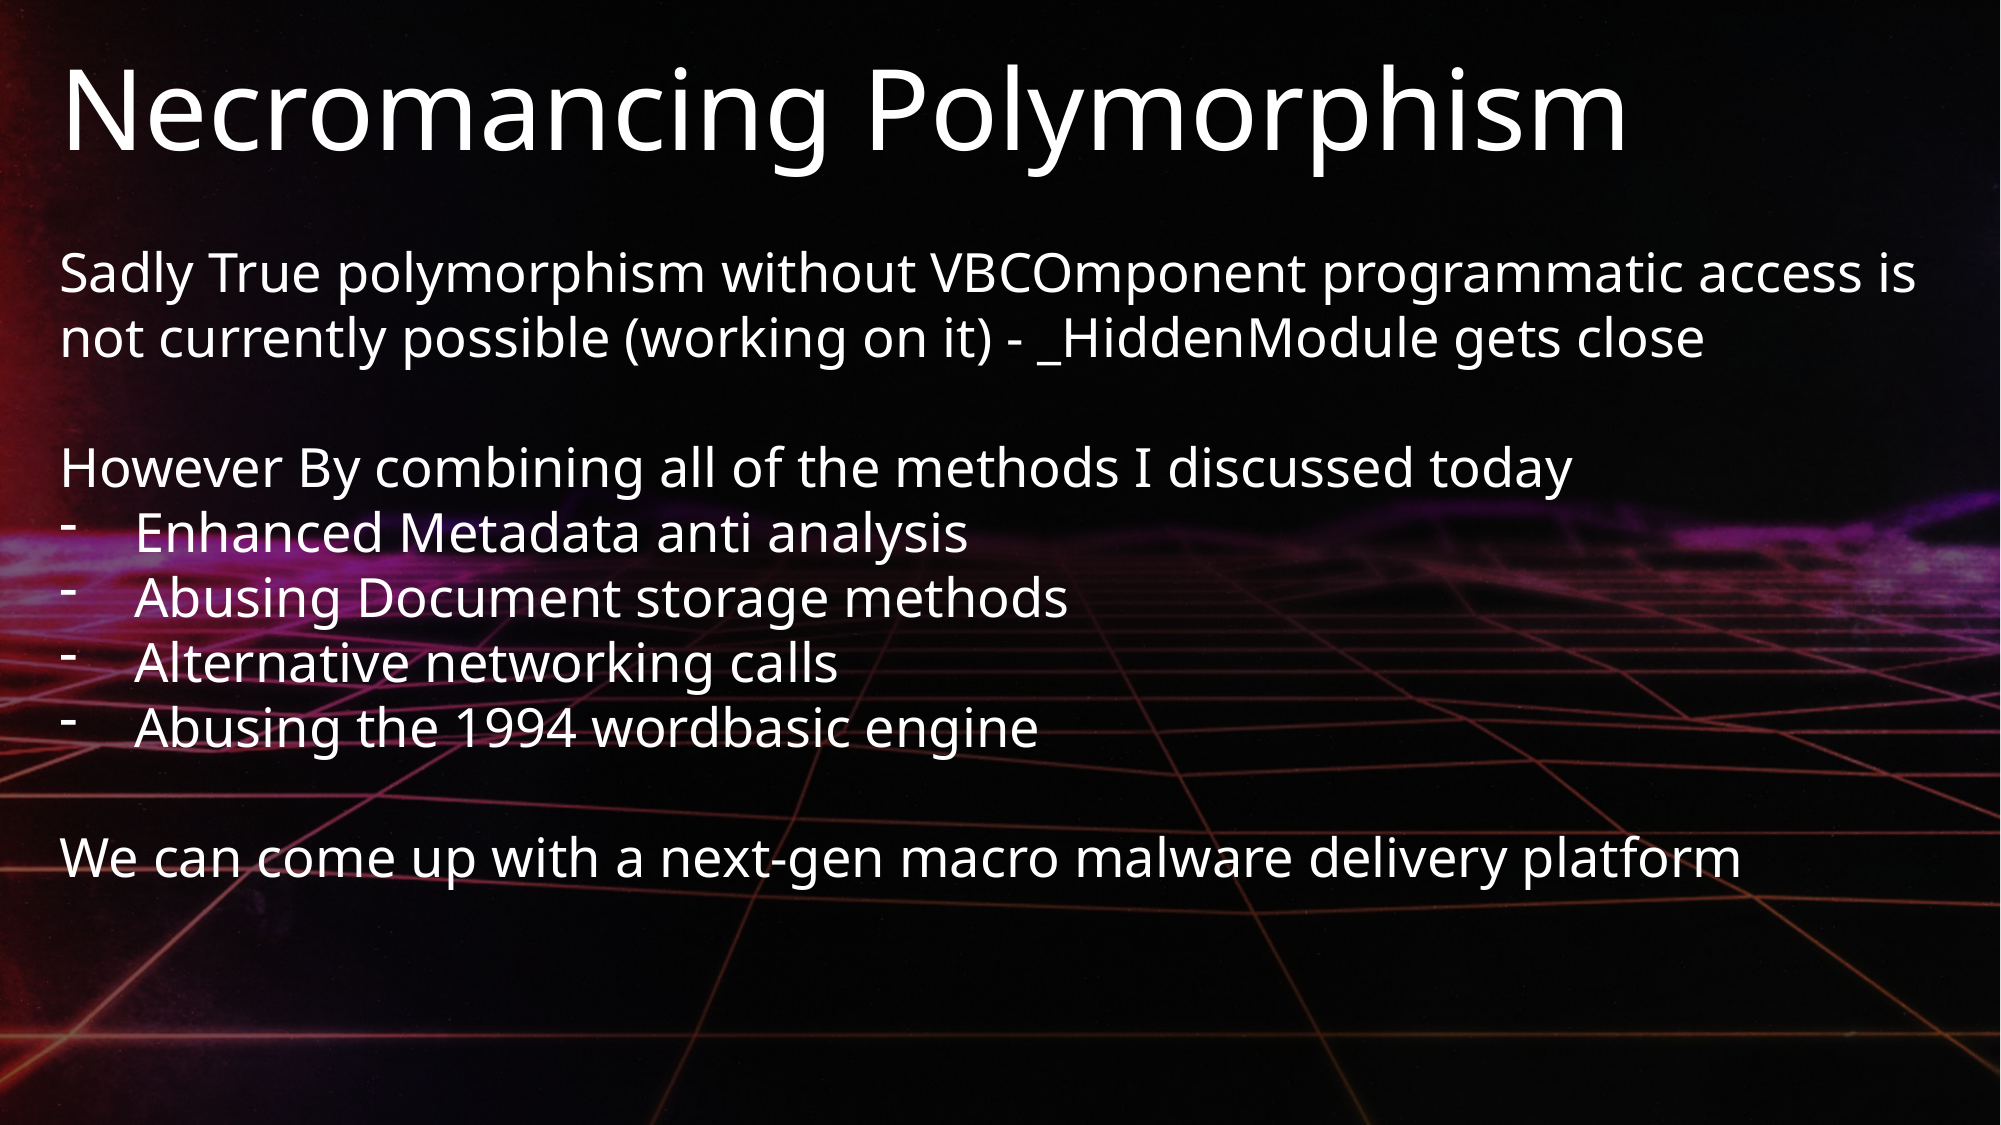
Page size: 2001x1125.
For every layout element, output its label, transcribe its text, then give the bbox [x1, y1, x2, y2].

text_box Necromancing Polymorphism Sadly True polymorphism without VBCOmponent programmatic access is not currently possible (working on it) - _HiddenModule gets close However By combining all of the methods I discussed today Enhanced Metadata anti analysis Abusing Document storage methods Alternative networking calls Abusing the 1994 wordbasic engine We can come up with a next-gen macro malware delivery platform [44, 31, 1984, 1091]
picture [0, 0, 2001, 1125]
